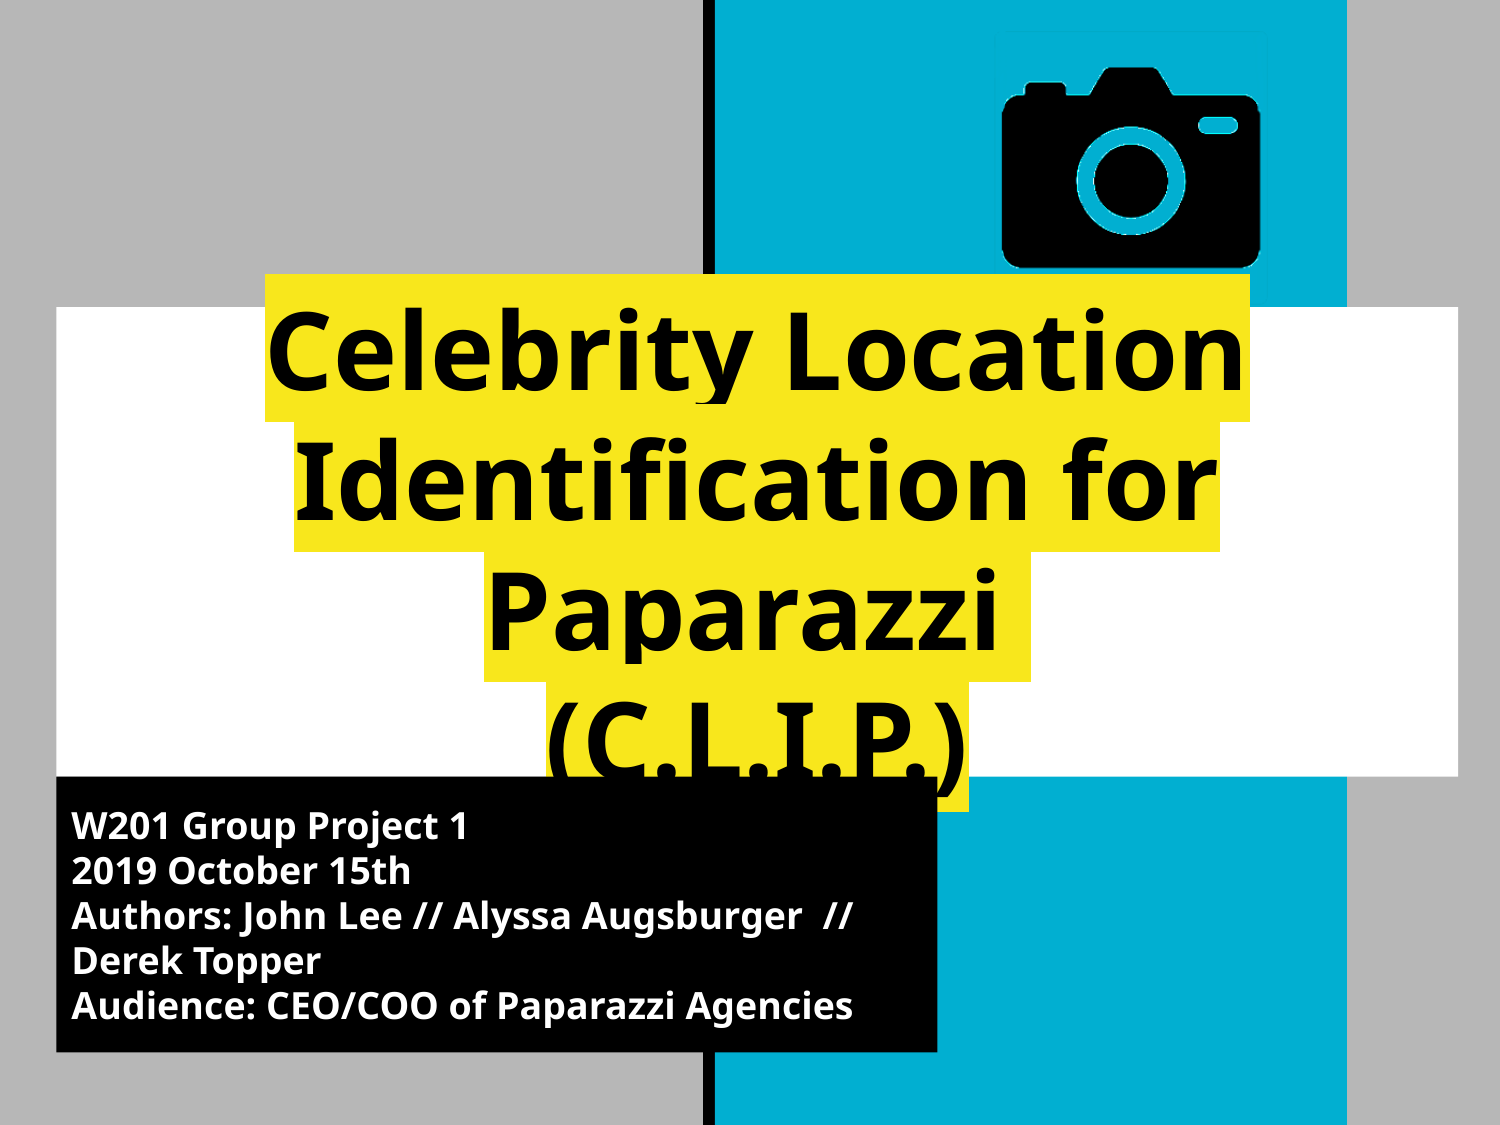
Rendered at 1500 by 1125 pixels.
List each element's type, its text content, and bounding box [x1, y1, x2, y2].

picture [975, 31, 1284, 308]
title Celebrity Location Identification for Paparazzi (C.L.I.P.) [56, 307, 1459, 777]
subtitle W201 Group Project 1 2019 October 15th Authors: John Lee // Alyssa Augsburger // Derek Topper Audience: CEO/COO of Paparazzi Agencies [56, 776, 938, 1053]
